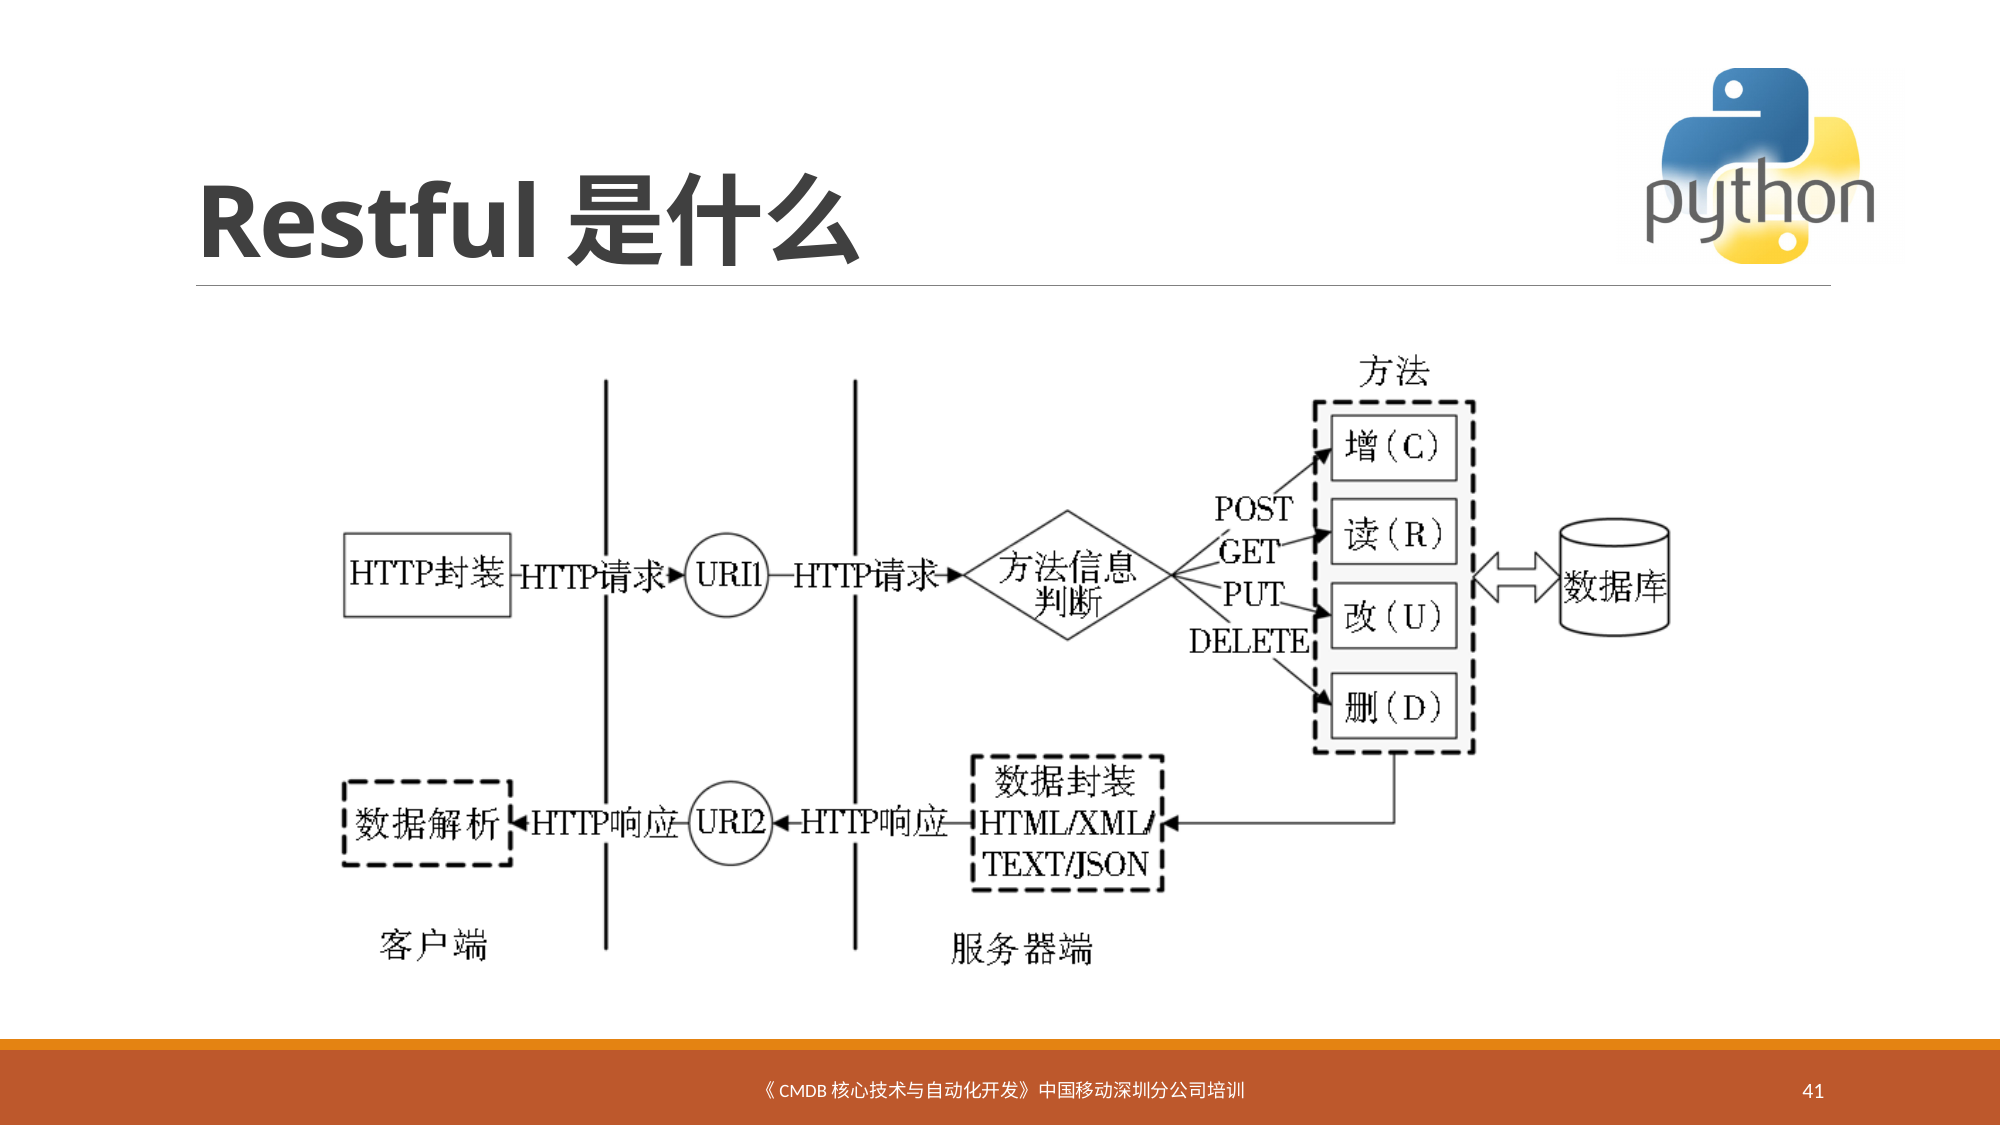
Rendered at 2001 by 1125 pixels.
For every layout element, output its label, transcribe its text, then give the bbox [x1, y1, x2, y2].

slide_number 41 [1624, 1059, 1840, 1120]
picture [334, 346, 1676, 977]
picture [1616, 68, 1906, 264]
title Restful是什么 [180, 47, 1830, 285]
footer 《CMDB核心技术与自动化开发》中国移动深圳分公司培训 [604, 1059, 1396, 1120]
